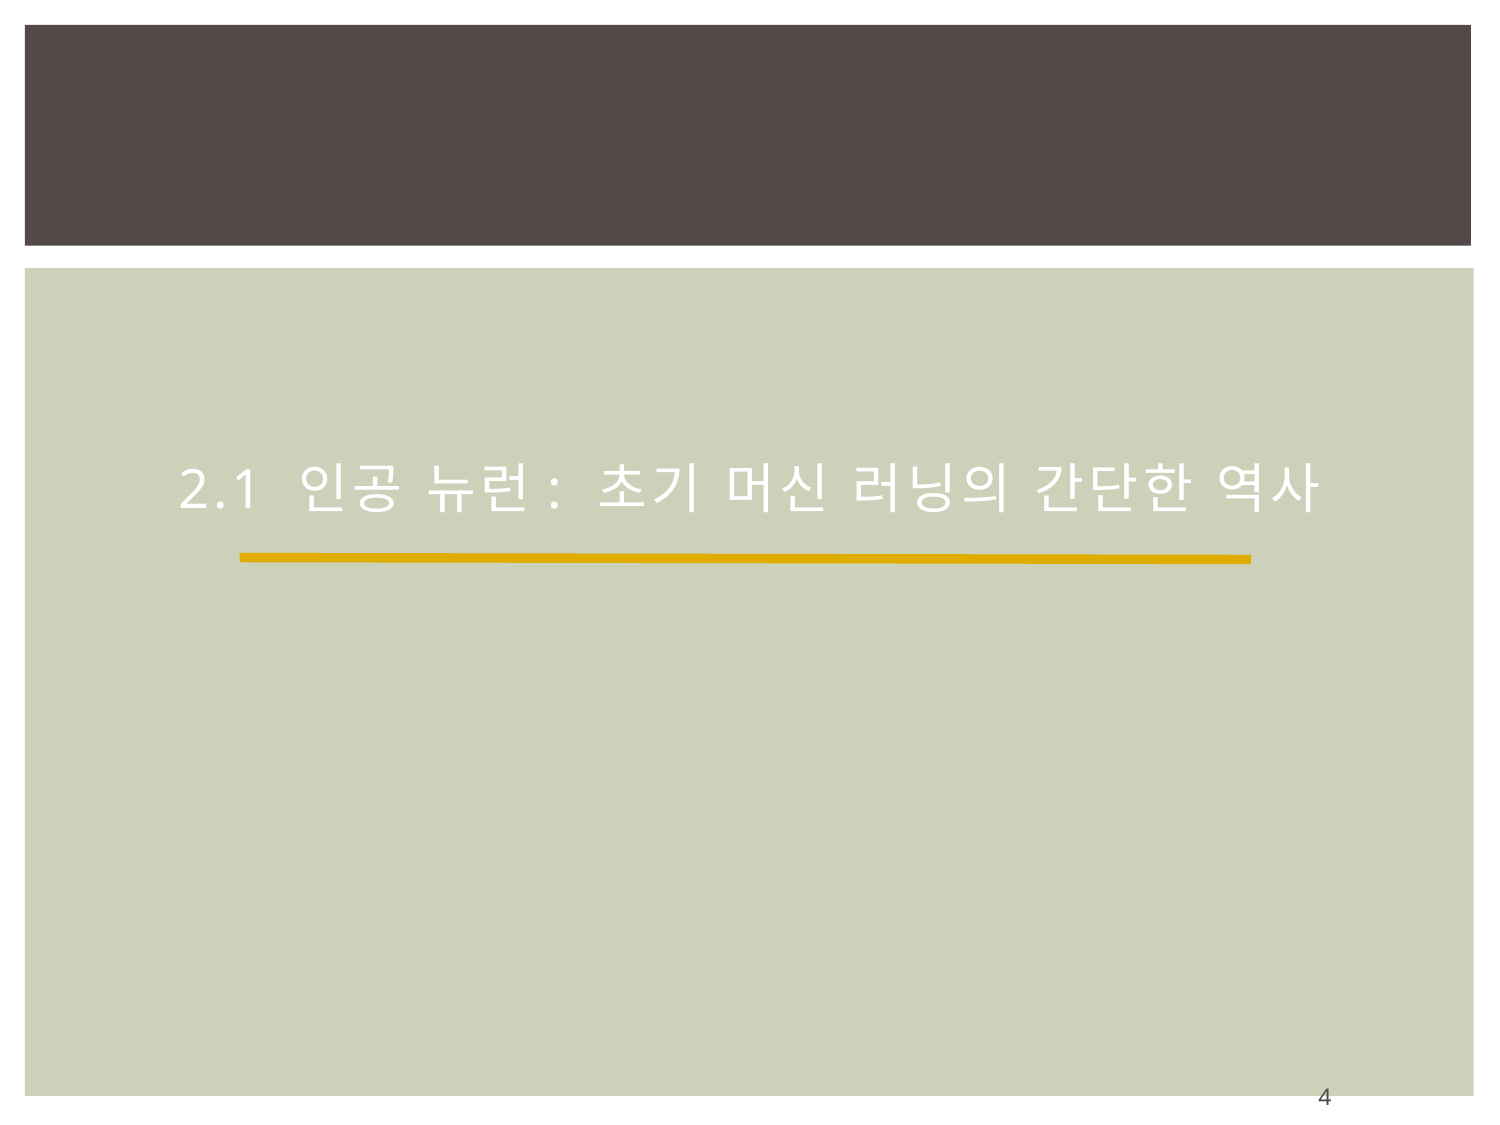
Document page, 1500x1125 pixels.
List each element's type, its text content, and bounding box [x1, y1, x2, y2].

title 2.1 인공 뉴런: 초기 머신 러닝의 간단한 역사 [87, 420, 1413, 553]
slide_number 4 [1148, 1073, 1500, 1124]
